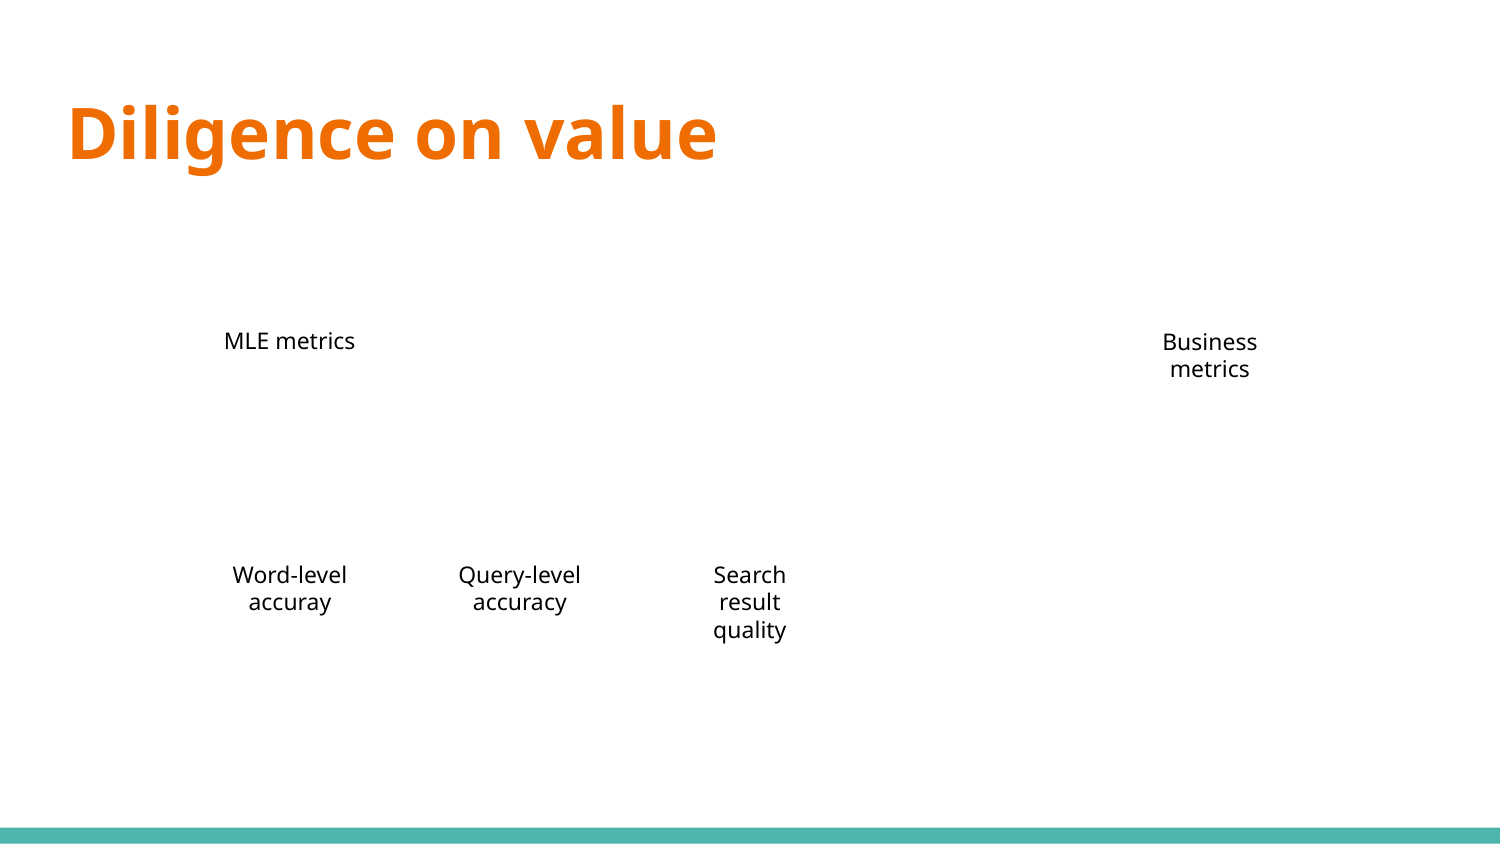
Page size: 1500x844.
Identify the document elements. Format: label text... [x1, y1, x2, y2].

title Diligence on value [51, 72, 1449, 189]
text_box Query-level accuracy [434, 545, 605, 631]
text_box MLE metrics [204, 312, 375, 368]
text_box Word-level accuray [204, 545, 375, 631]
text_box Business metrics [1124, 312, 1295, 398]
text_box Search result quality [664, 545, 835, 658]
